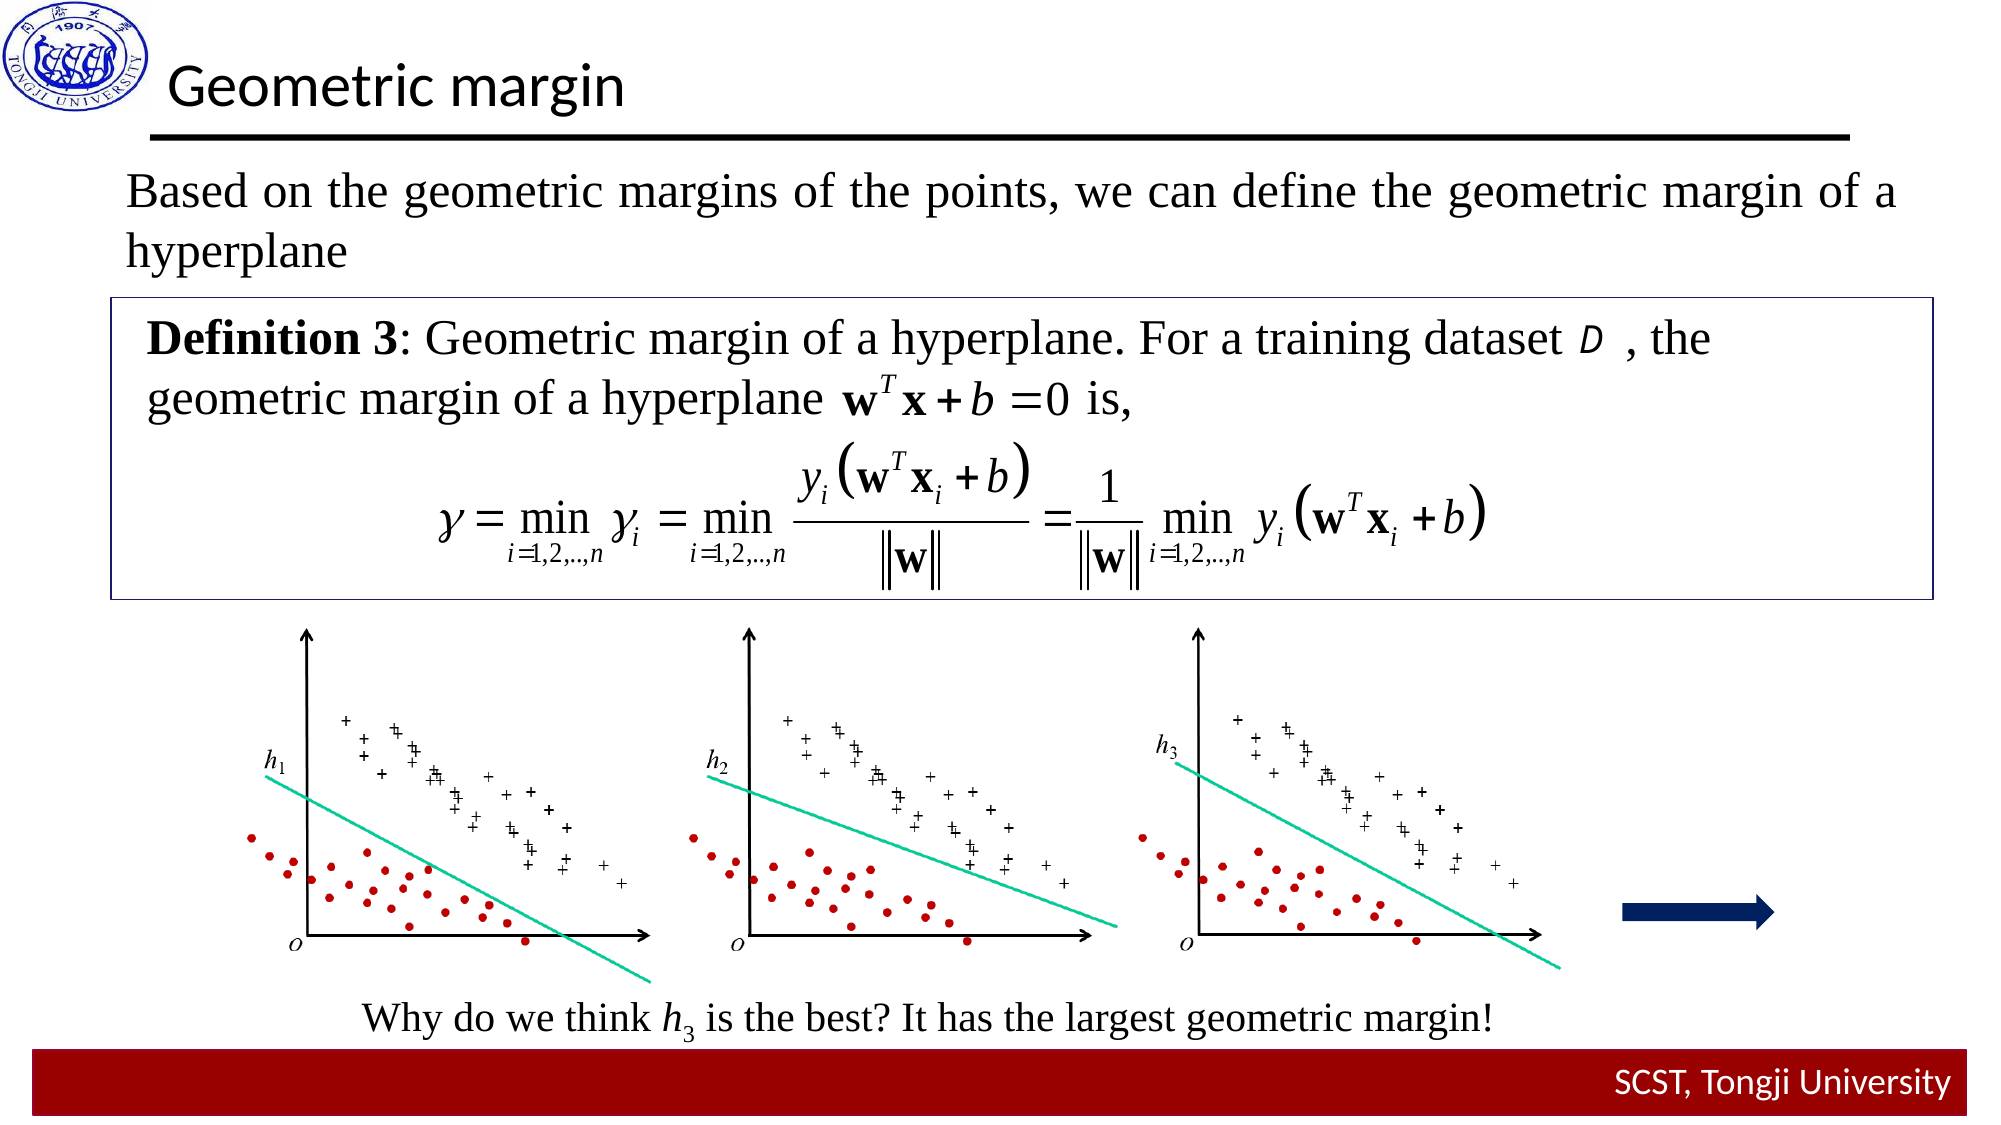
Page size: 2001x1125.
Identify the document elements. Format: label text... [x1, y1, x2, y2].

text_box [110, 297, 1933, 600]
title Geometric margin [152, 12, 1491, 149]
picture [0, 0, 150, 112]
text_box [1573, 318, 1623, 362]
text_box Based on the geometric margins of the points, we can define the geometric margin of a hyperplane [111, 149, 1914, 285]
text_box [833, 361, 1079, 431]
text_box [247, 612, 1562, 1049]
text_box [430, 435, 1491, 600]
text_box [1622, 894, 1775, 931]
